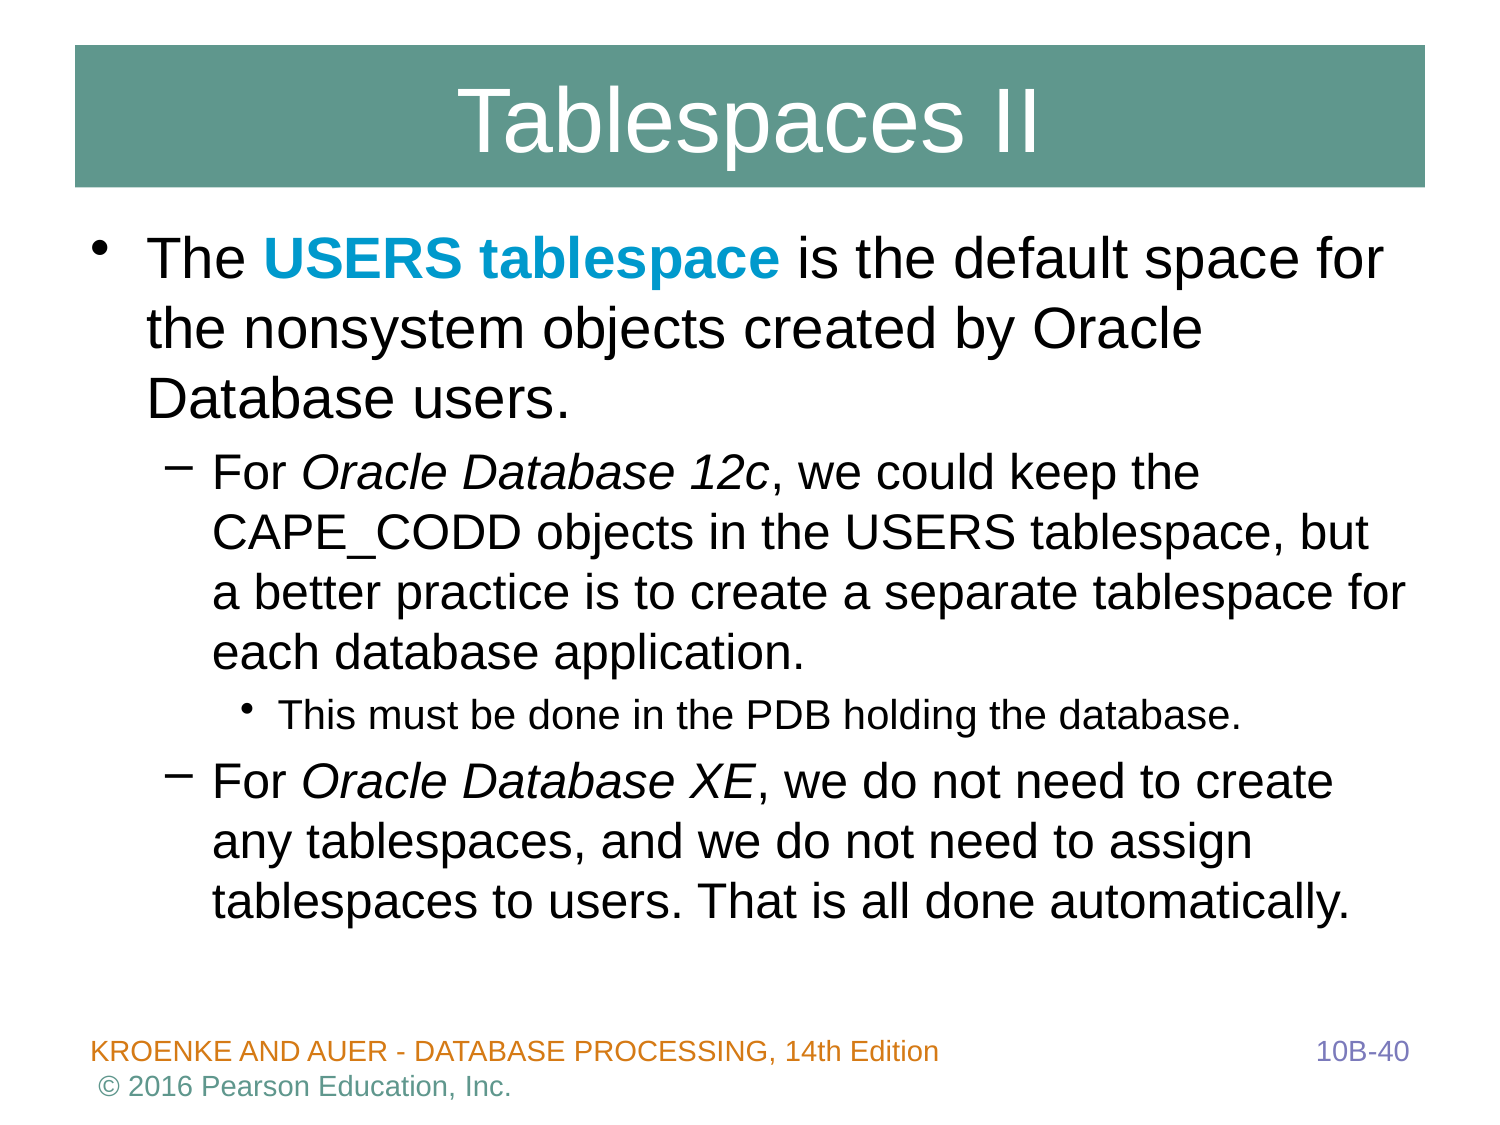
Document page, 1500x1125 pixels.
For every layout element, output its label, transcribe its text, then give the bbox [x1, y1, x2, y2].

title Tablespaces II [74, 44, 1426, 188]
slide_number 10B-40 [1074, 1024, 1426, 1103]
list The USERS tablespace is the default space for the nonsystem objects created by Oracle Database users. For Oracle Database 12c, we could keep the CAPE_CODD objects in the USERS tablespace, but a better practice is to create a separate tablespace for each database application. This must be done in the PDB holding the database. For Oracle Database XE, we do not need to create any tablespaces, and we do not need to assign tablespaces to users. That is all done automatically. [74, 212, 1426, 956]
footer KROENKE AND AUER - DATABASE PROCESSING, 14th Edition © 2016 Pearson Education, Inc. [74, 1024, 963, 1104]
